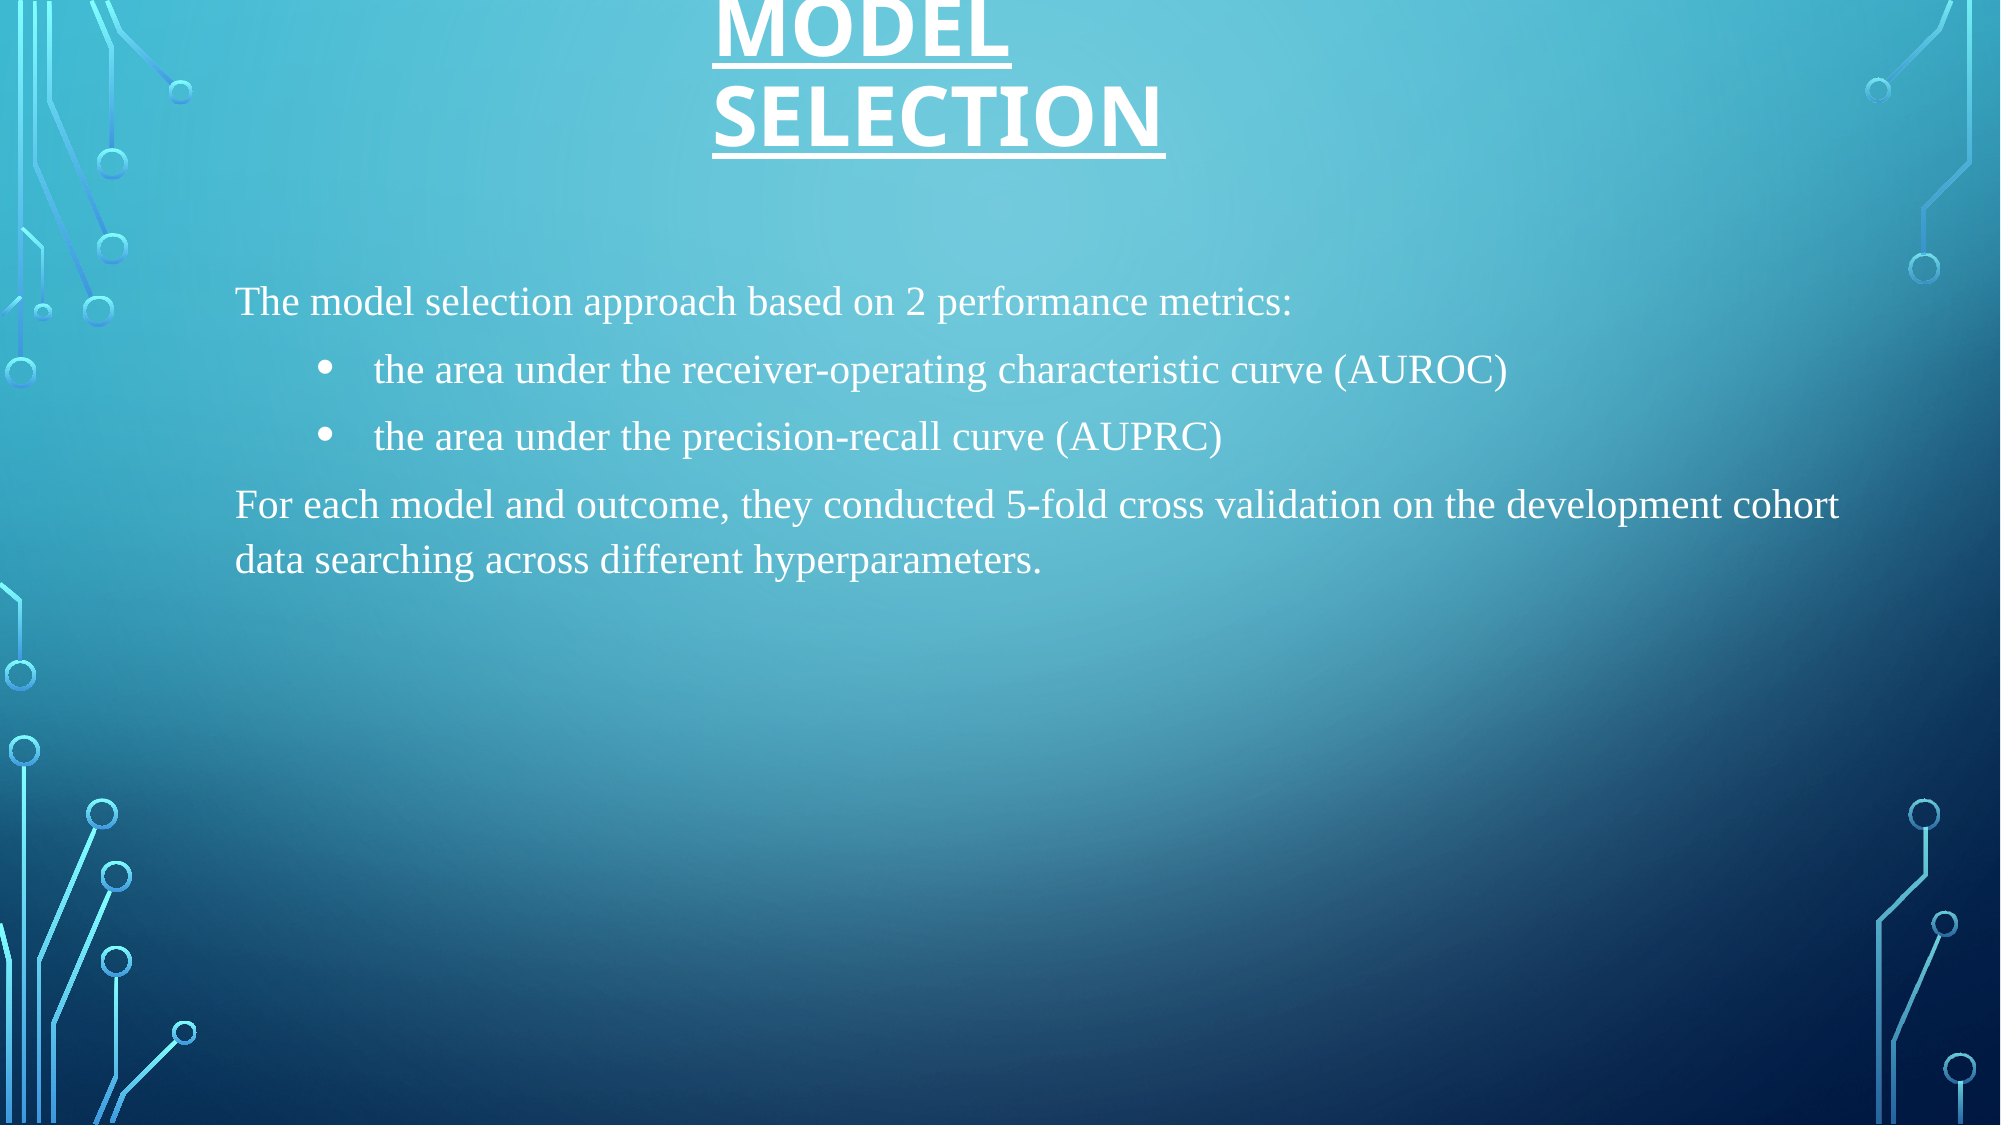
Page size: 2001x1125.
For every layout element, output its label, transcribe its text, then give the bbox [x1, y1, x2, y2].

text_box The model selection approach based on 2 performance metrics: the area under the receiver-operating characteristic curve (AUROC) the area under the precision-recall curve (AUPRC) For each model and outcome, they conducted 5-fold cross validation on the development cohort data searching across different hyperparameters. [219, 261, 1897, 755]
title Model selection [697, 91, 1481, 172]
